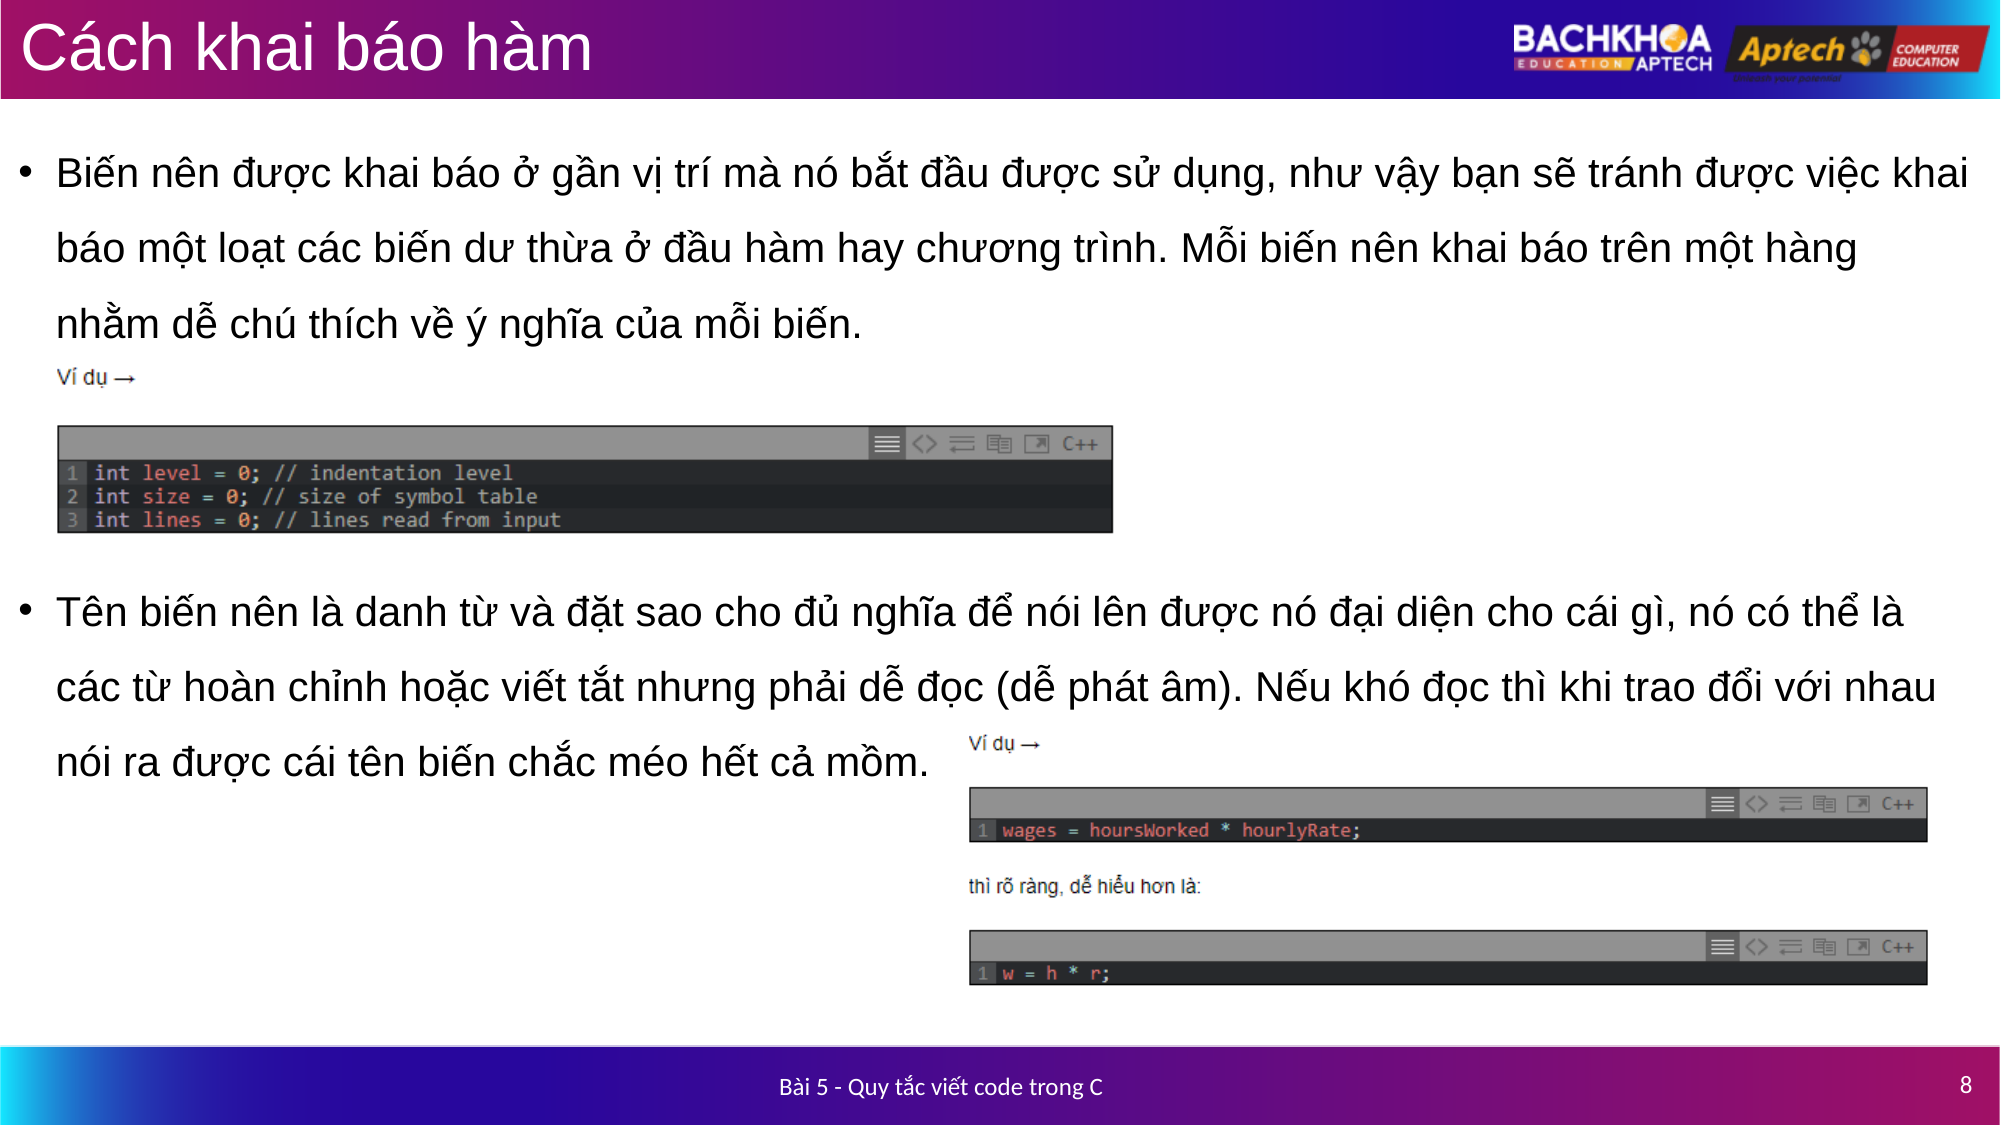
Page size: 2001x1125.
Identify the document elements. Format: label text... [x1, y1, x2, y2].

list Biến nên được khai báo ở gần vị trí mà nó bắt đầu được sử dụng, như vậy bạn sẽ tránh được việc khai báo một loạt các biến dư thừa ở đầu hàm hay chương trình. Mỗi biến nên khai báo trên một hàng nhằm dễ chú thích về ý nghĩa của mỗi biến. Tên biến nên là danh từ và đặt sao cho đủ nghĩa để nói lên được nó đại diện cho cái gì, nó có thể là các từ hoàn chỉnh hoặc viết tắt nhưng phải dễ đọc (dễ phát âm). Nếu khó đọc thì khi trao đổi với nhau nói ra được cái tên biến chắc méo hết cả mồm. [3, 113, 1988, 1014]
picture [0, 0, 2001, 99]
picture [960, 725, 1959, 1002]
picture [38, 360, 1146, 549]
picture [0, 1045, 2000, 1125]
footer Bài 5 - Quy tắc viết code trong C [17, 1055, 1865, 1116]
slide_number 8 [1877, 1053, 1988, 1114]
title Cách khai báo hàm [4, 5, 1990, 93]
